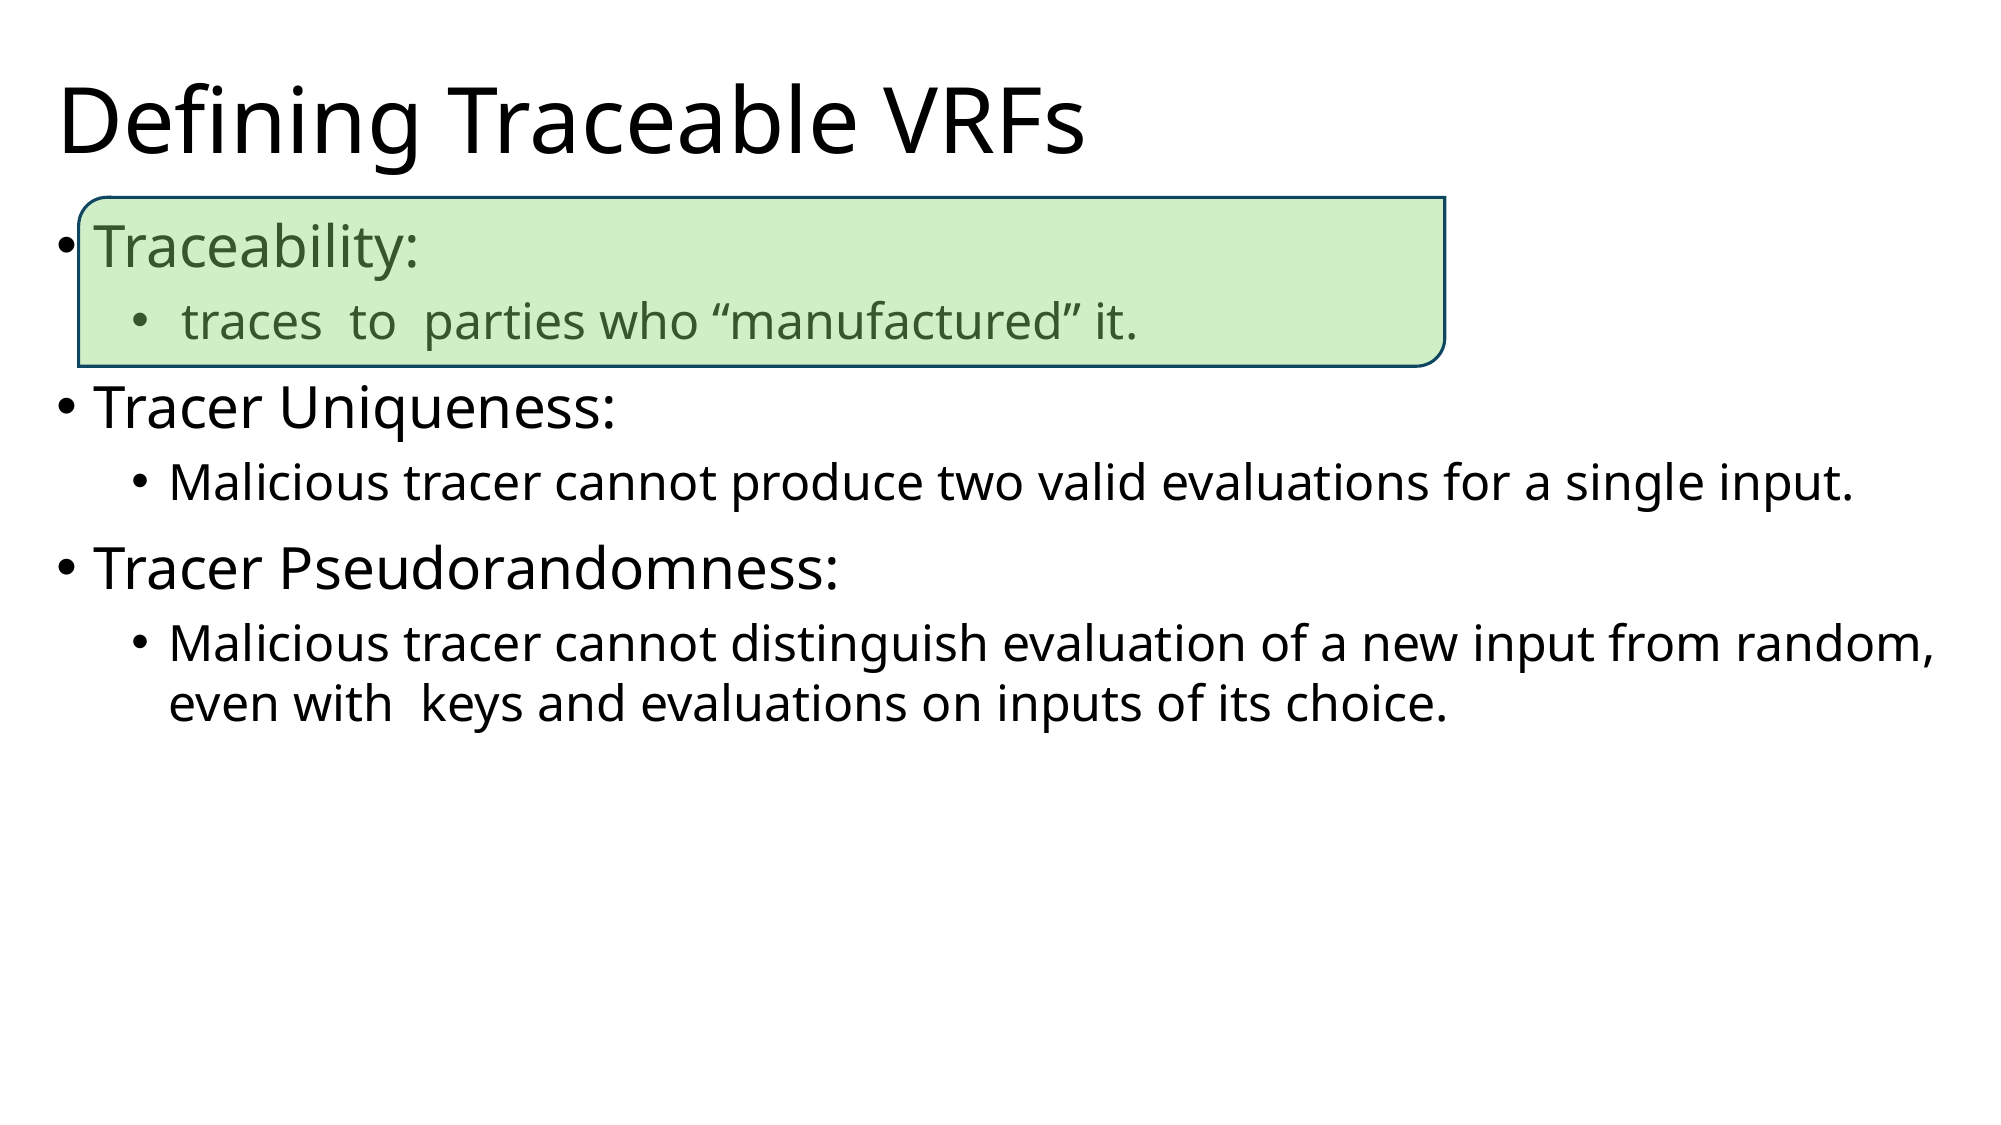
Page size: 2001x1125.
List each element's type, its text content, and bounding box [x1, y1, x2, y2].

title Defining Traceable VRFs [41, 15, 1767, 234]
text_box [77, 195, 1447, 368]
